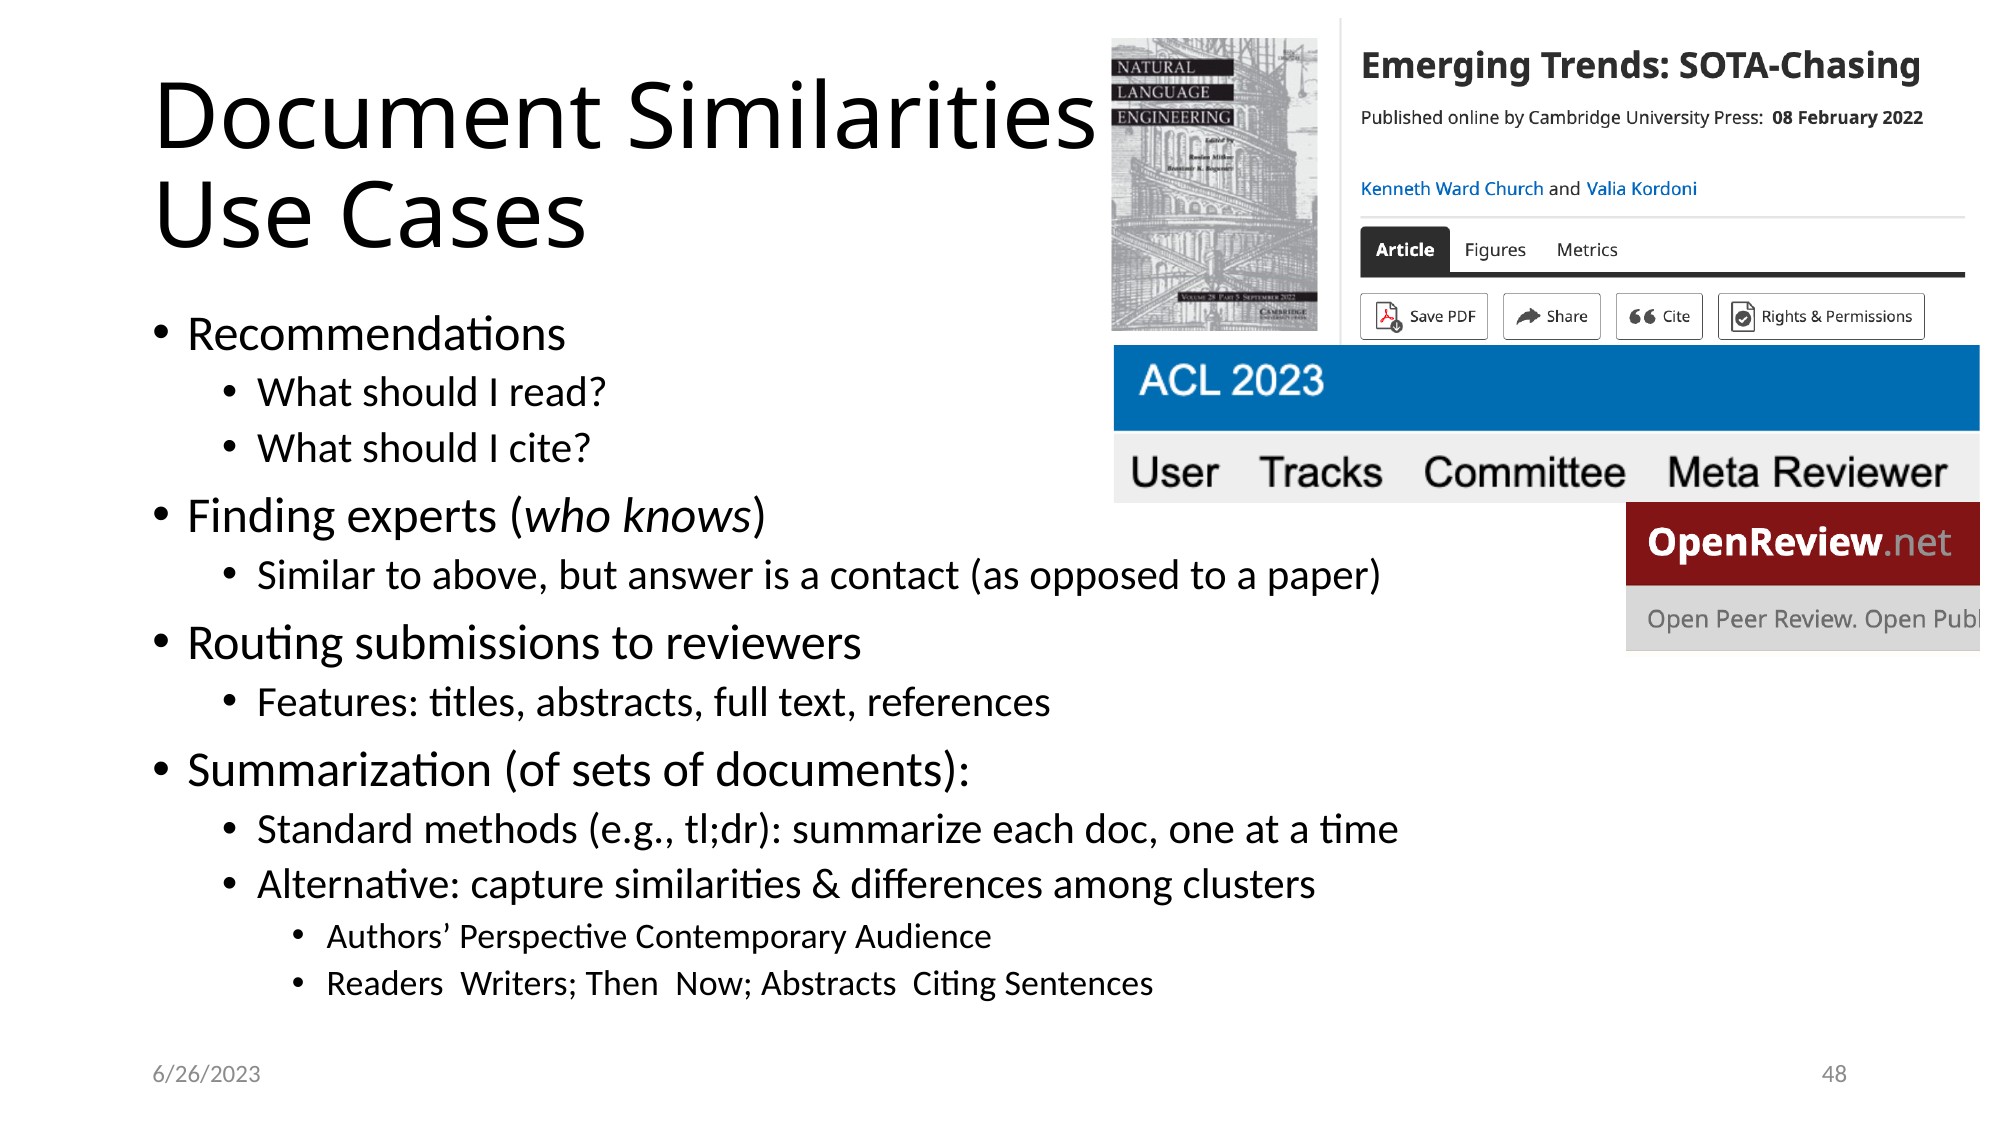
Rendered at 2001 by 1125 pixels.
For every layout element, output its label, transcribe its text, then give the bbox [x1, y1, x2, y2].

title Document Similarities: Use Cases [137, 59, 1099, 278]
slide_number 48 [1412, 1042, 1863, 1103]
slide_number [137, 1042, 588, 1103]
picture [1099, 0, 1980, 657]
